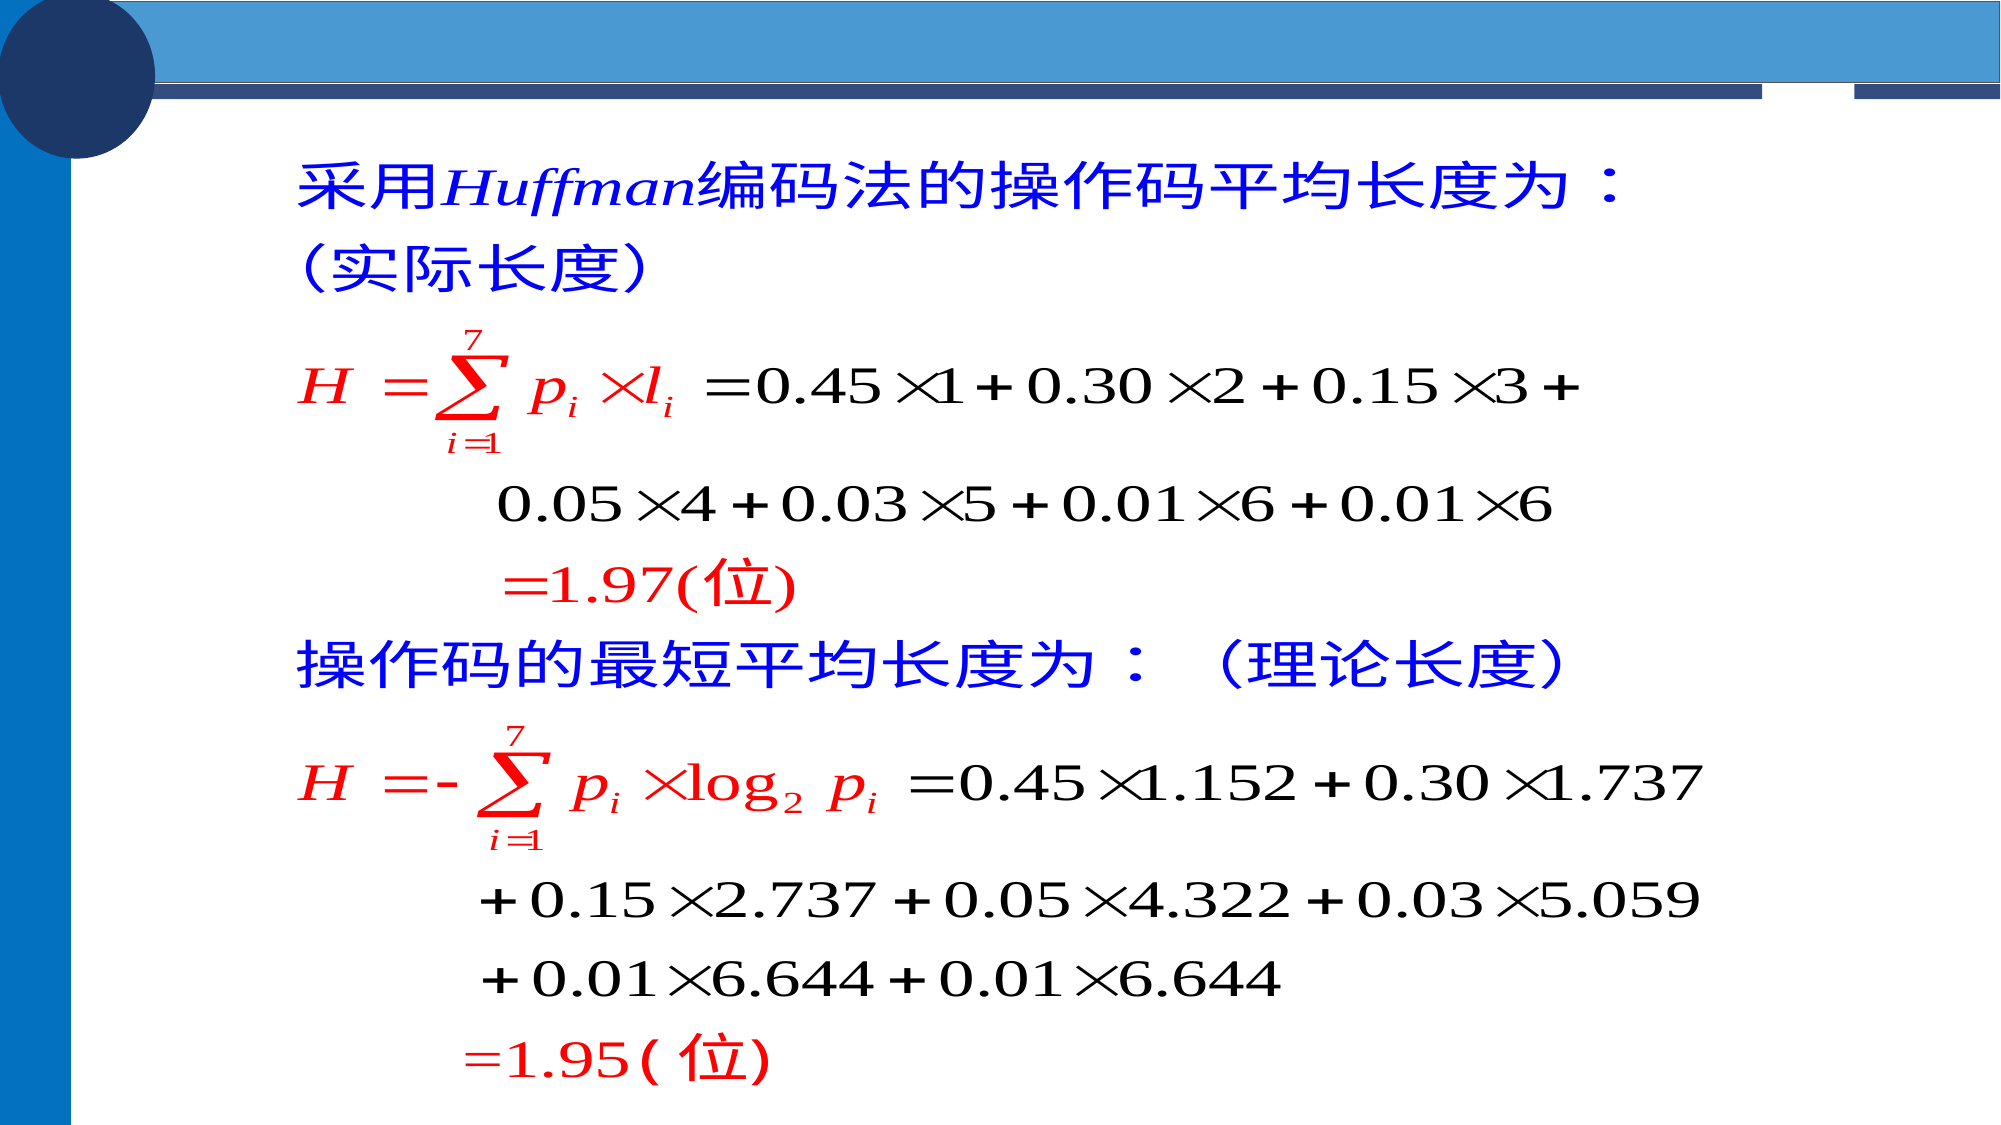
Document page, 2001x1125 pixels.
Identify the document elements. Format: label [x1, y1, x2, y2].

list [285, 151, 1719, 1094]
